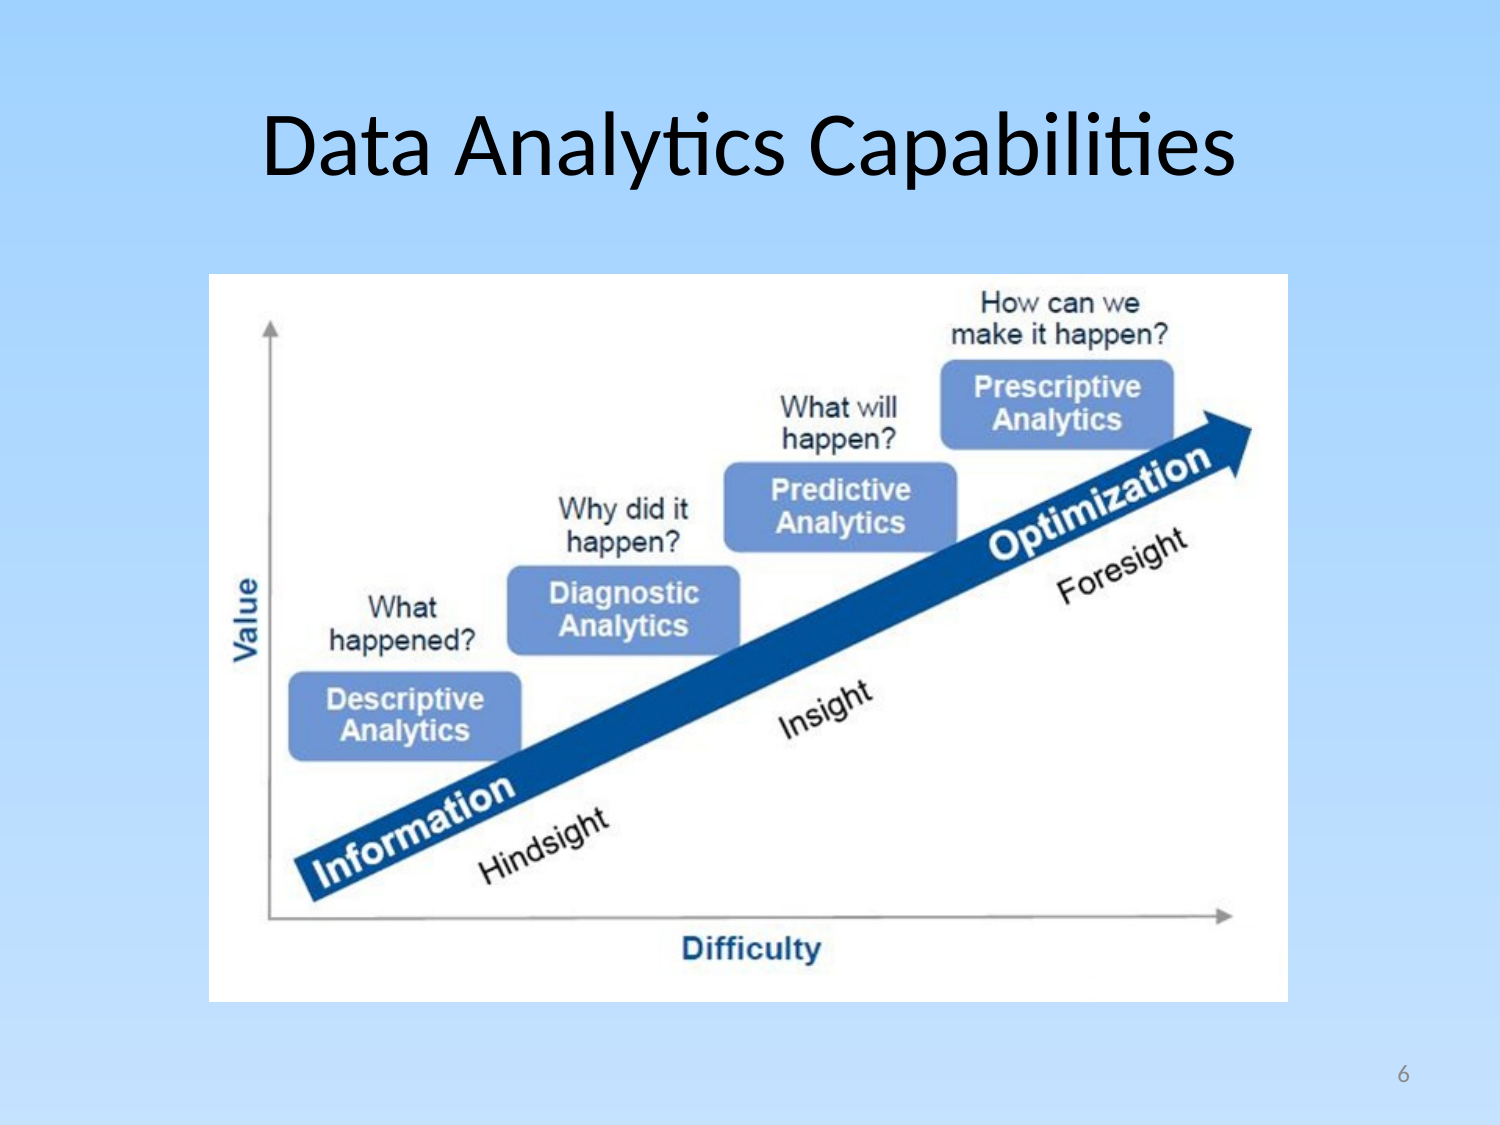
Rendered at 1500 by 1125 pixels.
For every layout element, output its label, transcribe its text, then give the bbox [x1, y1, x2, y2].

title Data Analytics Capabilities [75, 45, 1425, 233]
slide_number 6 [1074, 1042, 1425, 1103]
picture [209, 274, 1289, 1002]
